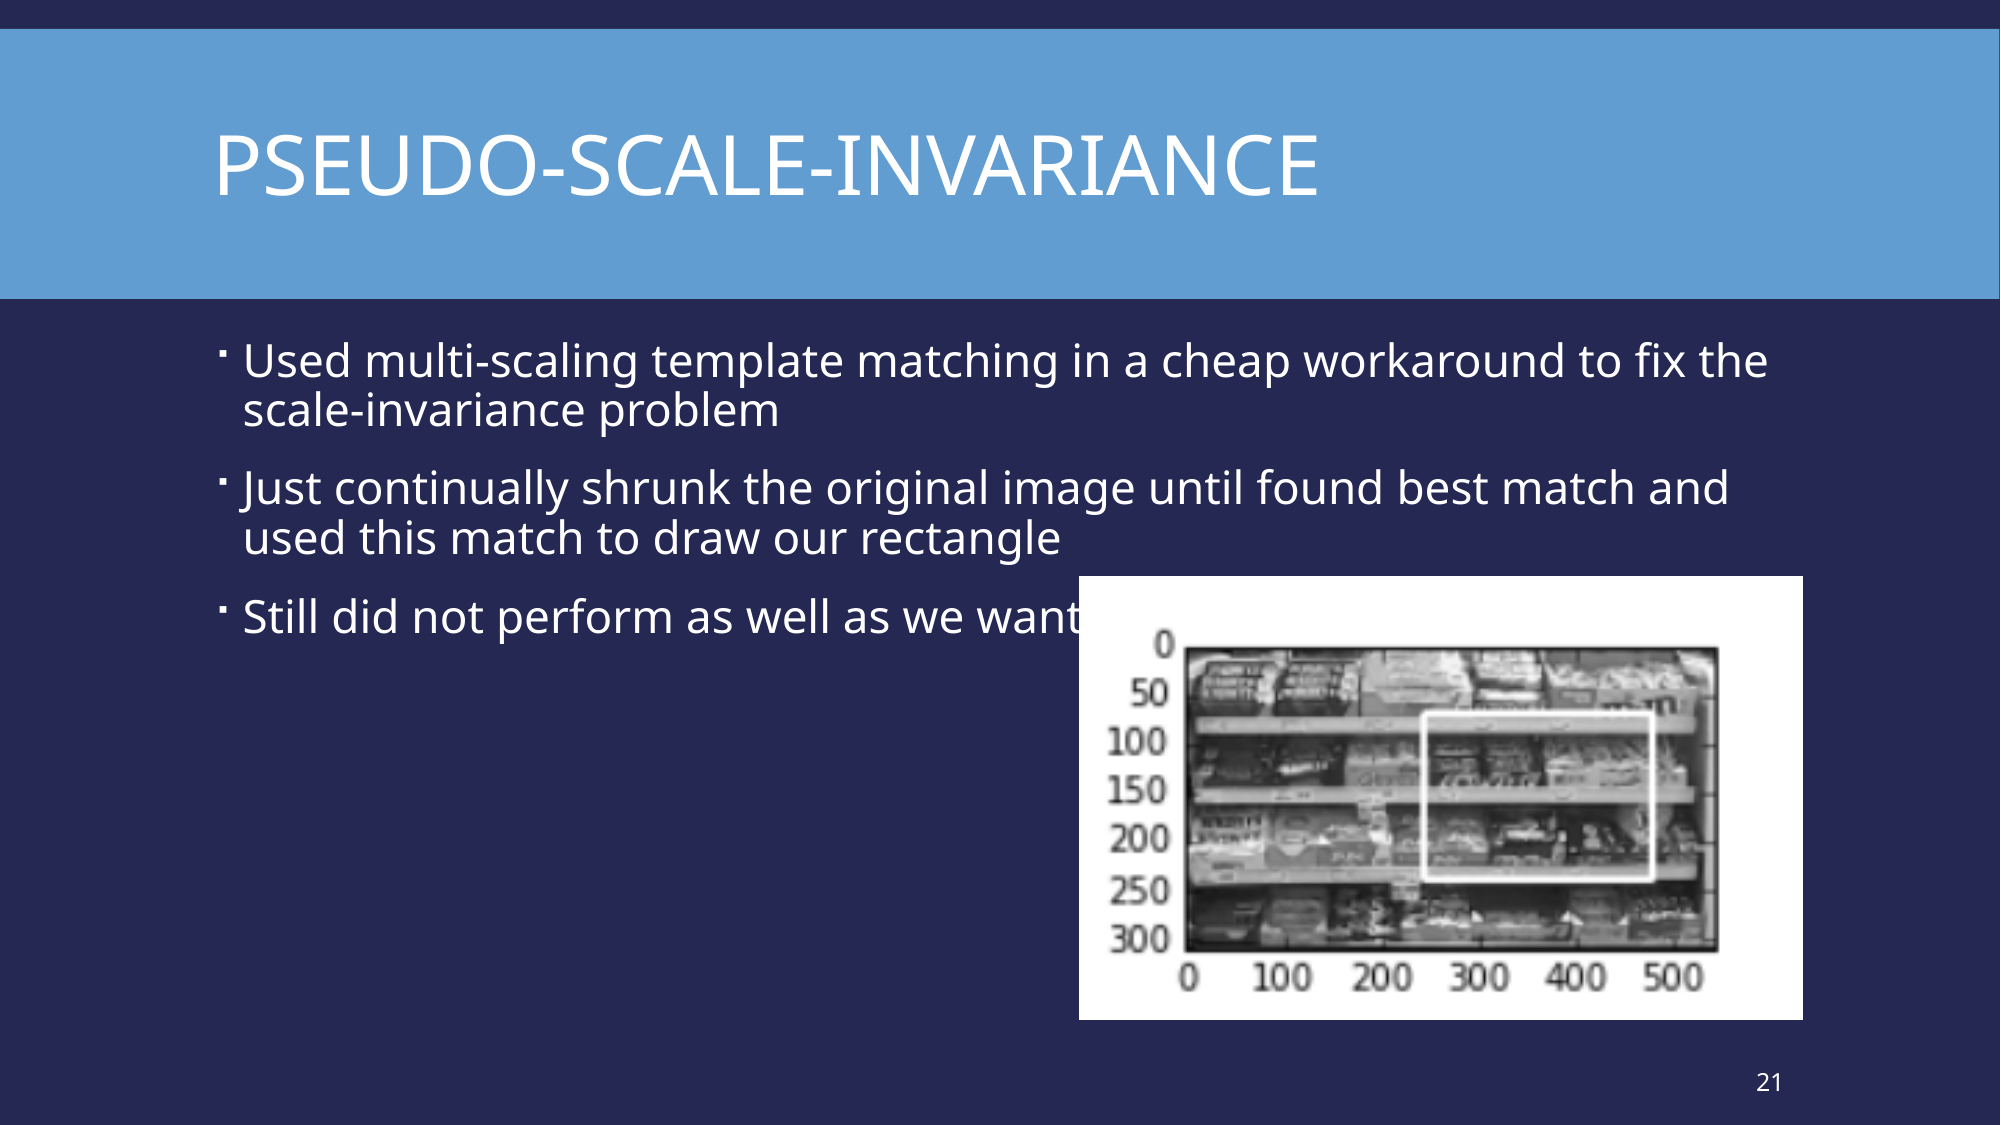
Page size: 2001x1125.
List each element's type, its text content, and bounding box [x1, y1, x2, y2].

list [1079, 576, 1803, 1021]
slide_number 21 [1748, 1053, 1904, 1114]
title Pseudo-scale-invariance [197, 46, 1803, 295]
list Used multi-scaling template matching in a cheap workaround to fix the scale-invariance problem Just continually shrunk the original image until found best match and used this match to draw our rectangle Still did not perform as well as we wanted [197, 329, 1803, 1054]
